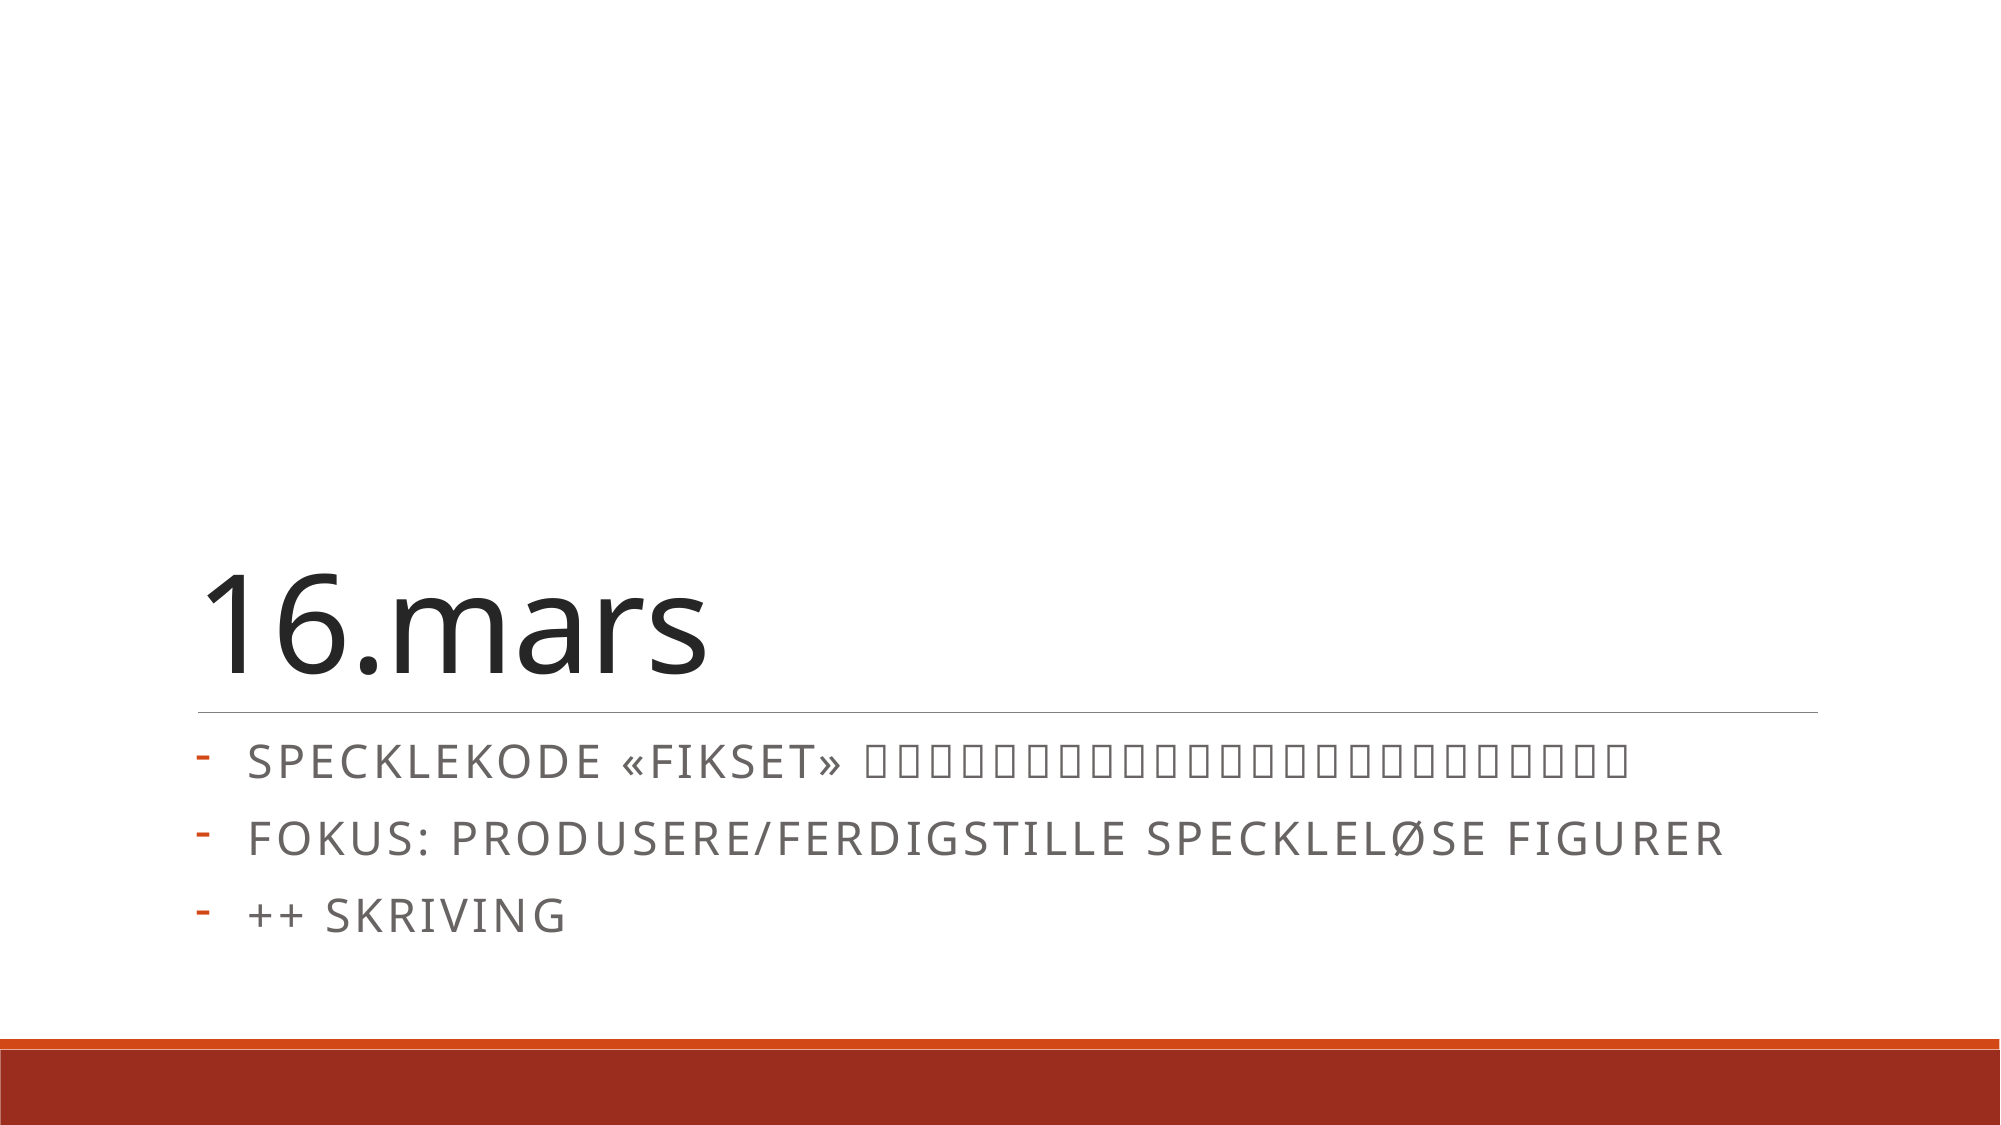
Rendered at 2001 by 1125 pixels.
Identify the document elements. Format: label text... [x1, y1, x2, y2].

title 16.mars [180, 124, 1830, 710]
subtitle Specklekode «fikset» 🤞🏻🤞🏻🤞🏻🤞🏻🤞🏻🤞🏻🤞🏻🤞🏻🤞🏻🤞🏻🤞🏻🤞🏻 Fokus: produsere/ferdigstille speckleløse figurer ++ skriving [180, 730, 1831, 987]
